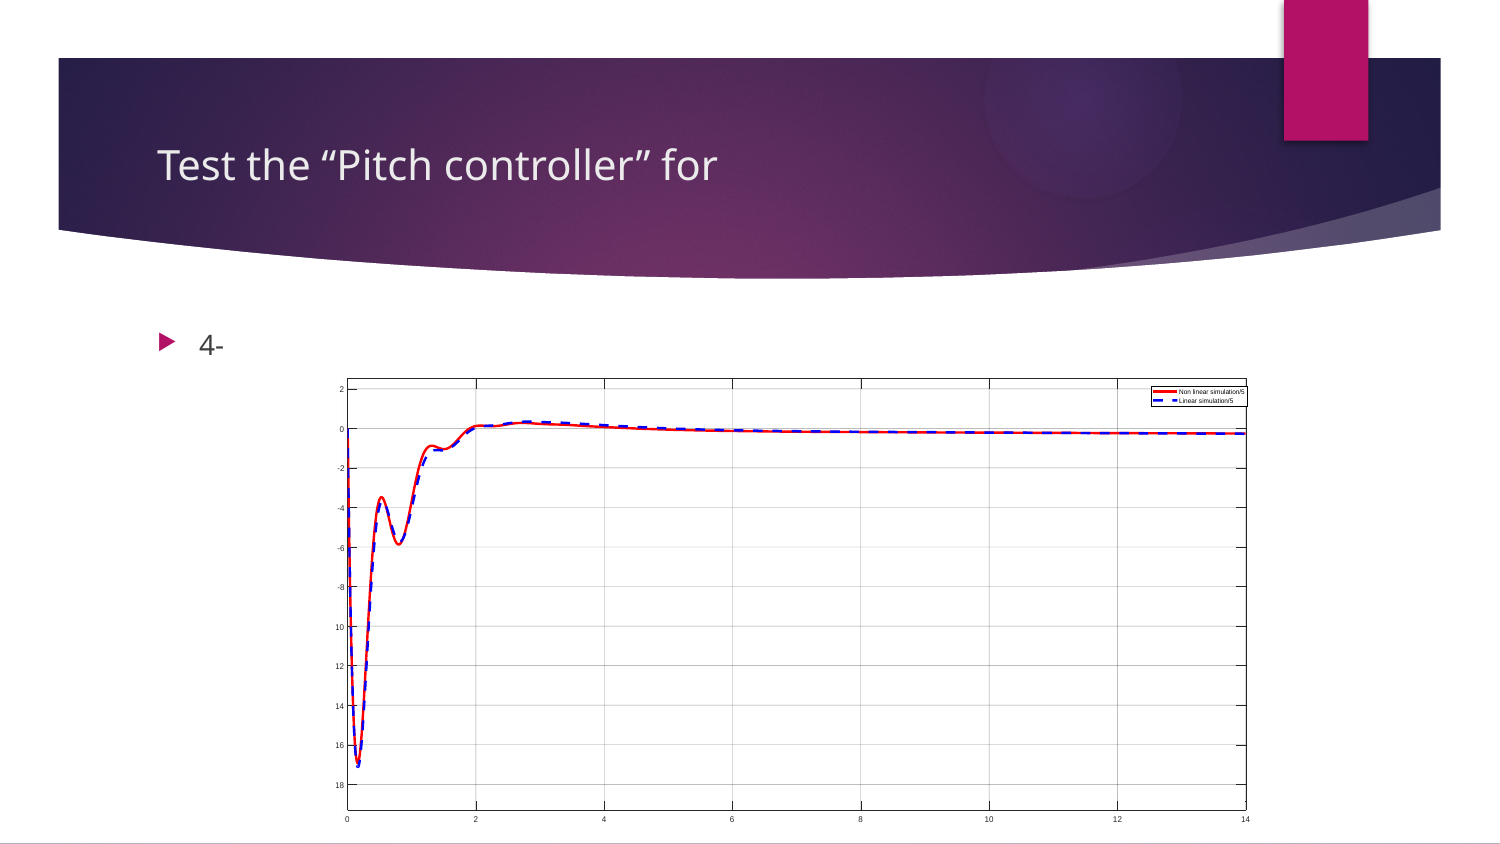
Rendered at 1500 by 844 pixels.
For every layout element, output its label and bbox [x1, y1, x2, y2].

picture [336, 373, 1253, 823]
